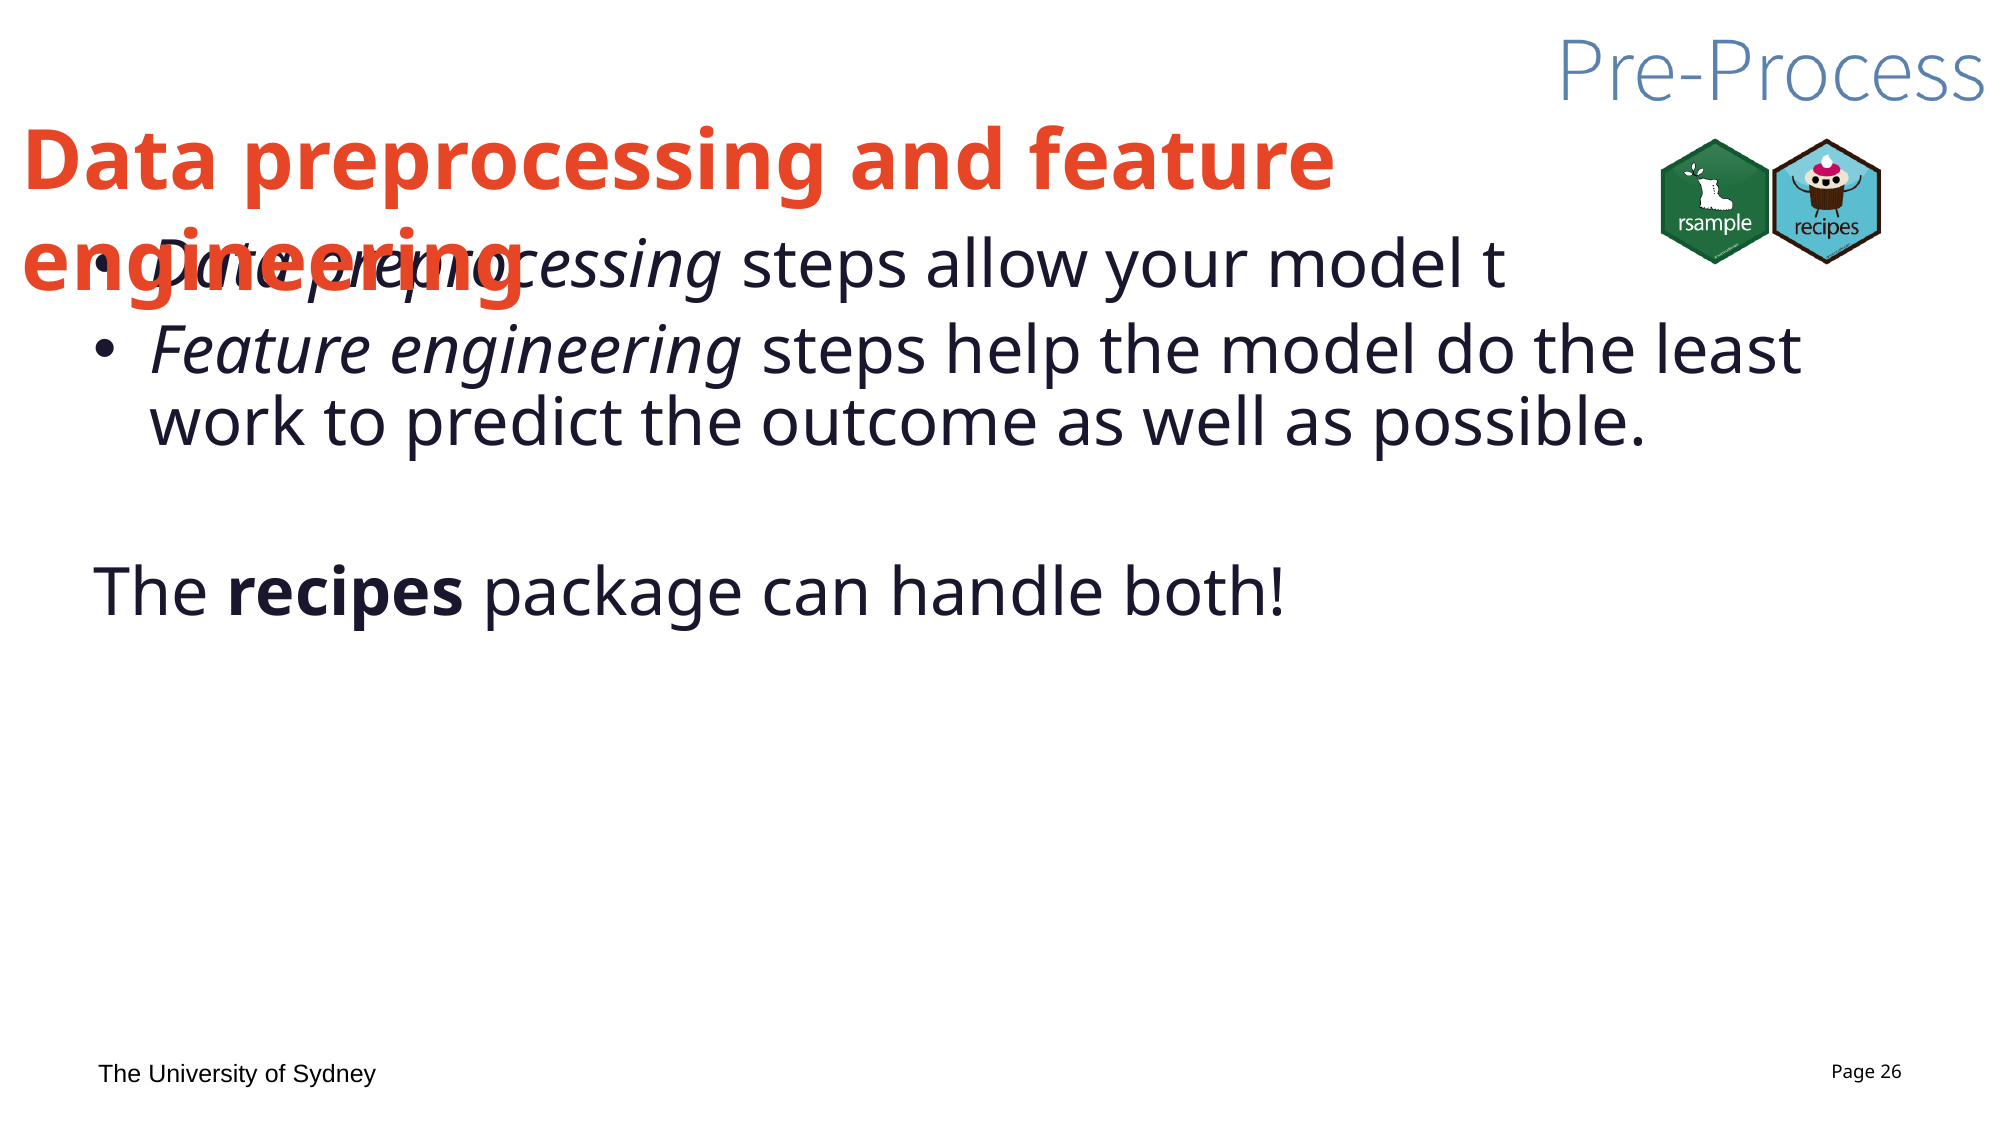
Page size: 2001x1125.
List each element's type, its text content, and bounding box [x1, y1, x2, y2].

title Data preprocessing and feature engineering [21, 106, 1503, 213]
picture [1508, 0, 2000, 309]
list Data preprocessing steps allow your model to fit; Feature engineering steps help the model do the least work to predict the outcome as well as possible. The recipes package can handle both! [78, 222, 1900, 1005]
